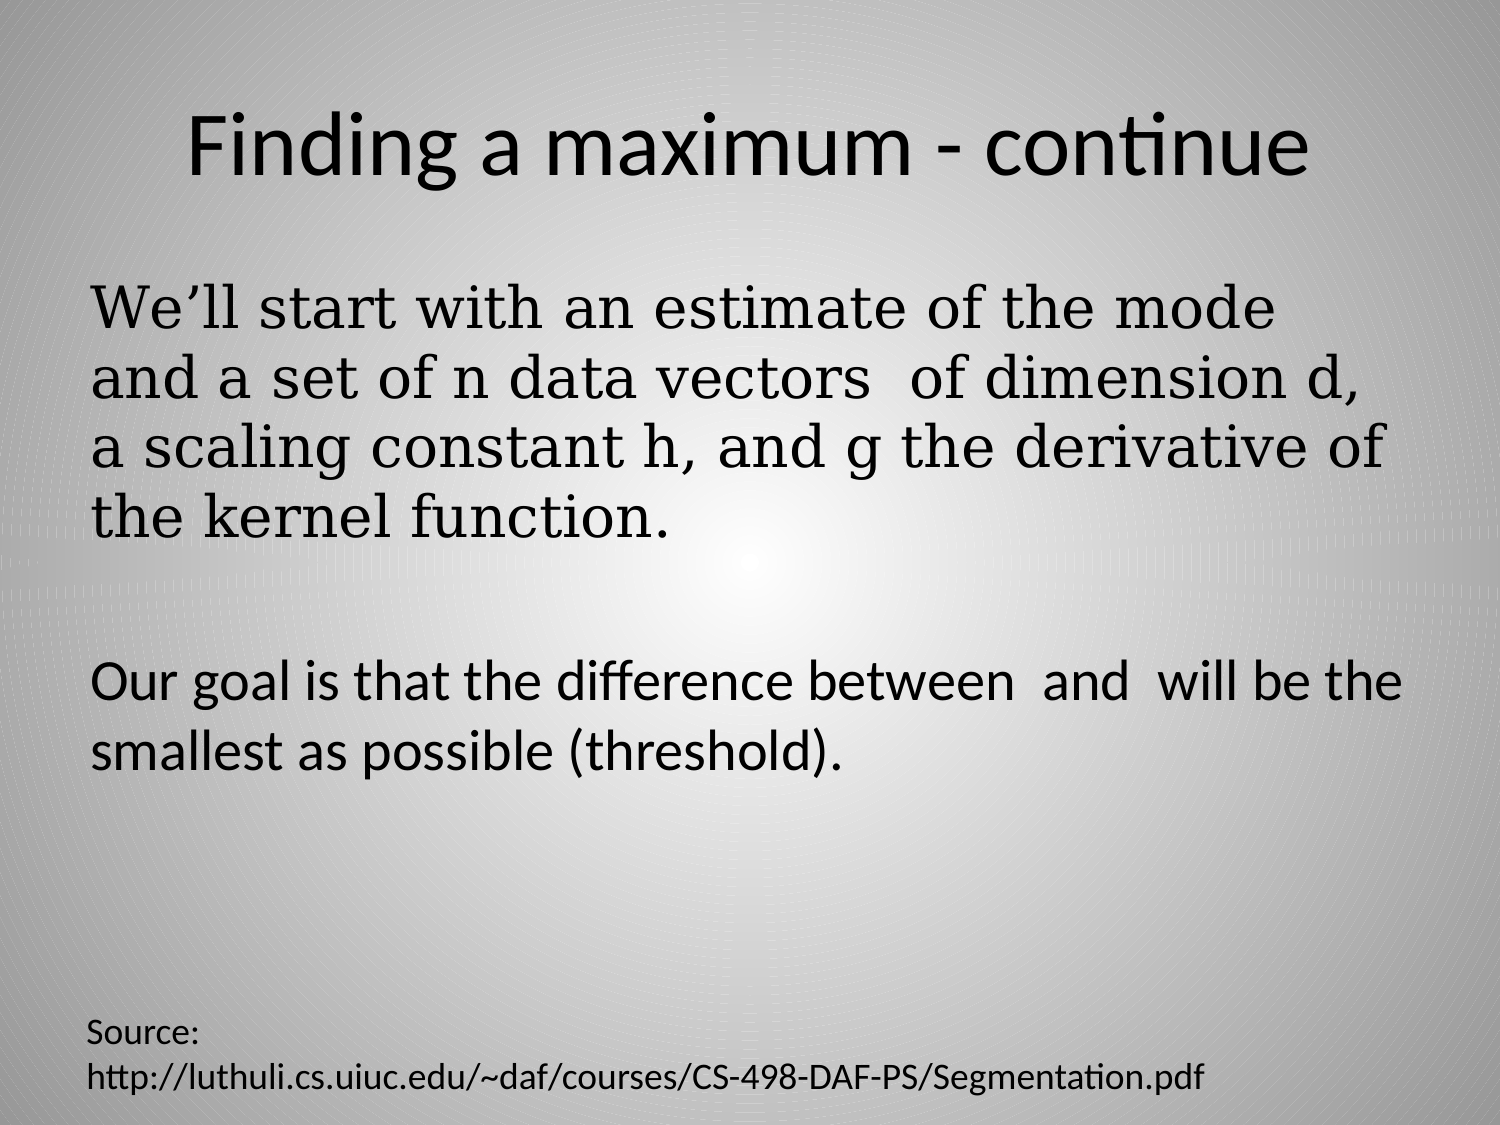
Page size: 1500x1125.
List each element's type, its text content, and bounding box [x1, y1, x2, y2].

text_box Source: http://luthuli.cs.uiuc.edu/~daf/courses/CS-498-DAF-PS/Segmentation.pdf [71, 999, 1221, 1105]
title Finding a maximum - continue [75, 45, 1425, 233]
